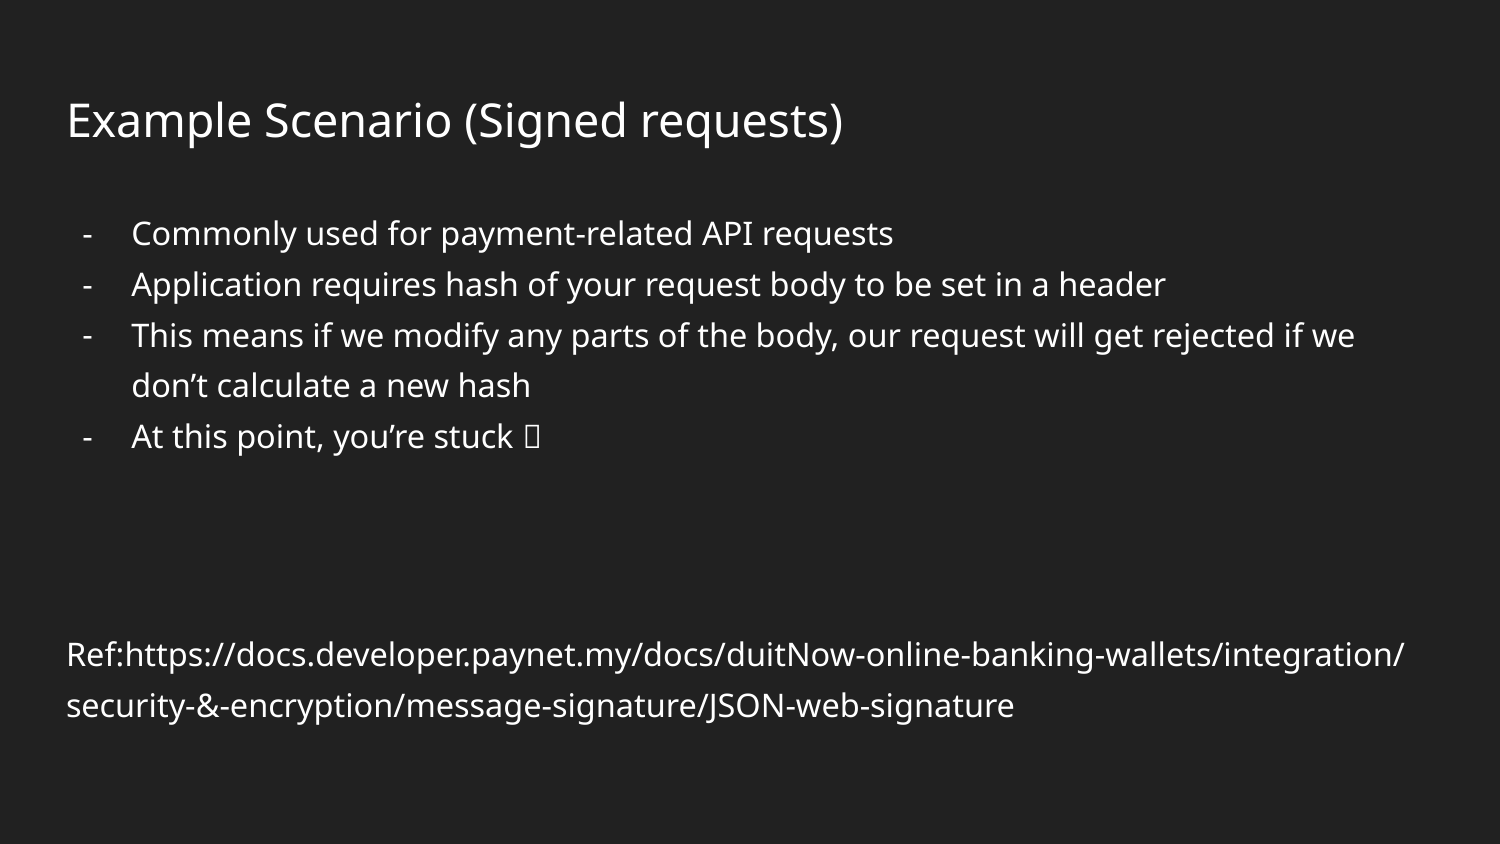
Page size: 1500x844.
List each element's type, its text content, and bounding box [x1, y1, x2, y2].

title Example Scenario (Signed requests) [51, 72, 1449, 167]
list Commonly used for payment-related API requests Application requires hash of your request body to be set in a header This means if we modify any parts of the body, our request will get rejected if we don’t calculate a new hash At this point, you’re stuck 🗿 Ref:https://docs.developer.paynet.my/docs/duitNow-online-banking-wallets/integration/security-&-encryption/message-signature/JSON-web-signature [51, 189, 1449, 750]
